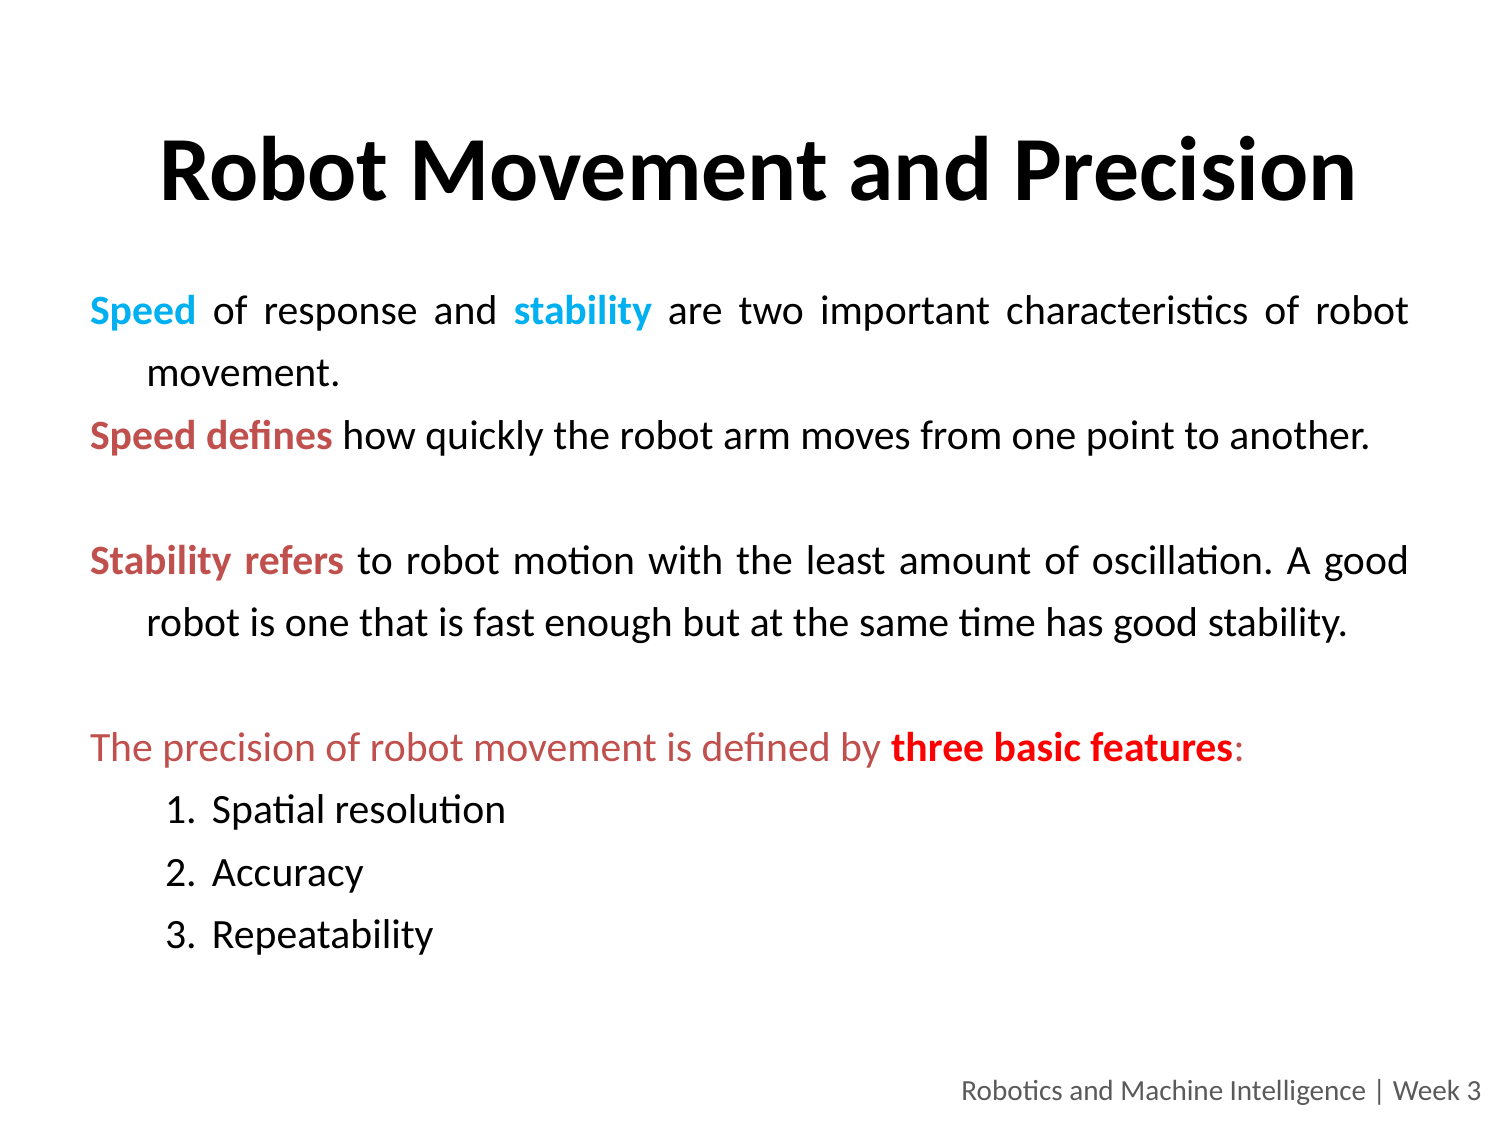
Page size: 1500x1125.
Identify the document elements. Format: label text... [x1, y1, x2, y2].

title Robot Movement and Precision [112, 54, 1406, 262]
text_box Robotics and Machine Intelligence | Week 3 [946, 1064, 1497, 1115]
list Speed of response and stability are two important characteristics of robot movement. Speed defines how quickly the robot arm moves from one point to another. Stability refers to robot motion with the least amount of oscillation. A good robot is one that is fast enough but at the same time has good stability. The precision of robot movement is defined by three basic features: Spatial resolution Accuracy Repeatability [75, 262, 1425, 1005]
